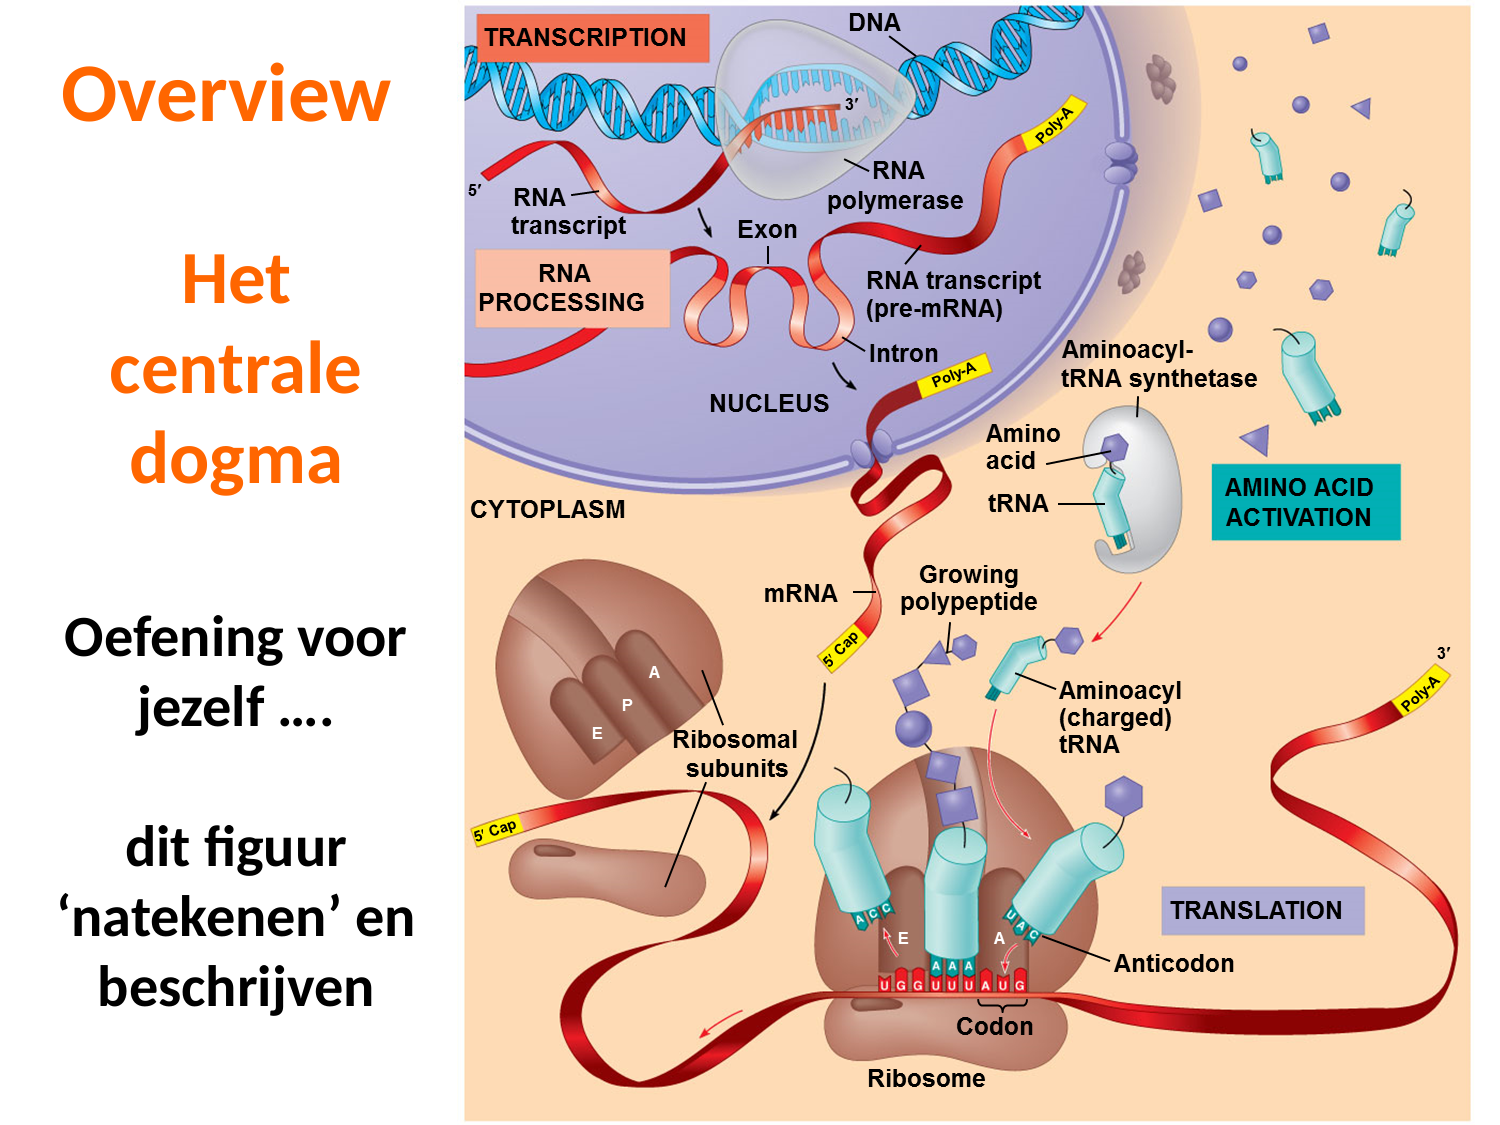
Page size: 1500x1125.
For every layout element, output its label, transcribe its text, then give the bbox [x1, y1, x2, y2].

picture [454, 0, 1477, 1125]
text_box Overview Het centrale dogma Oefening voor jezelf …. dit figuur ‘natekenen’ en beschrijven [41, 30, 432, 1094]
